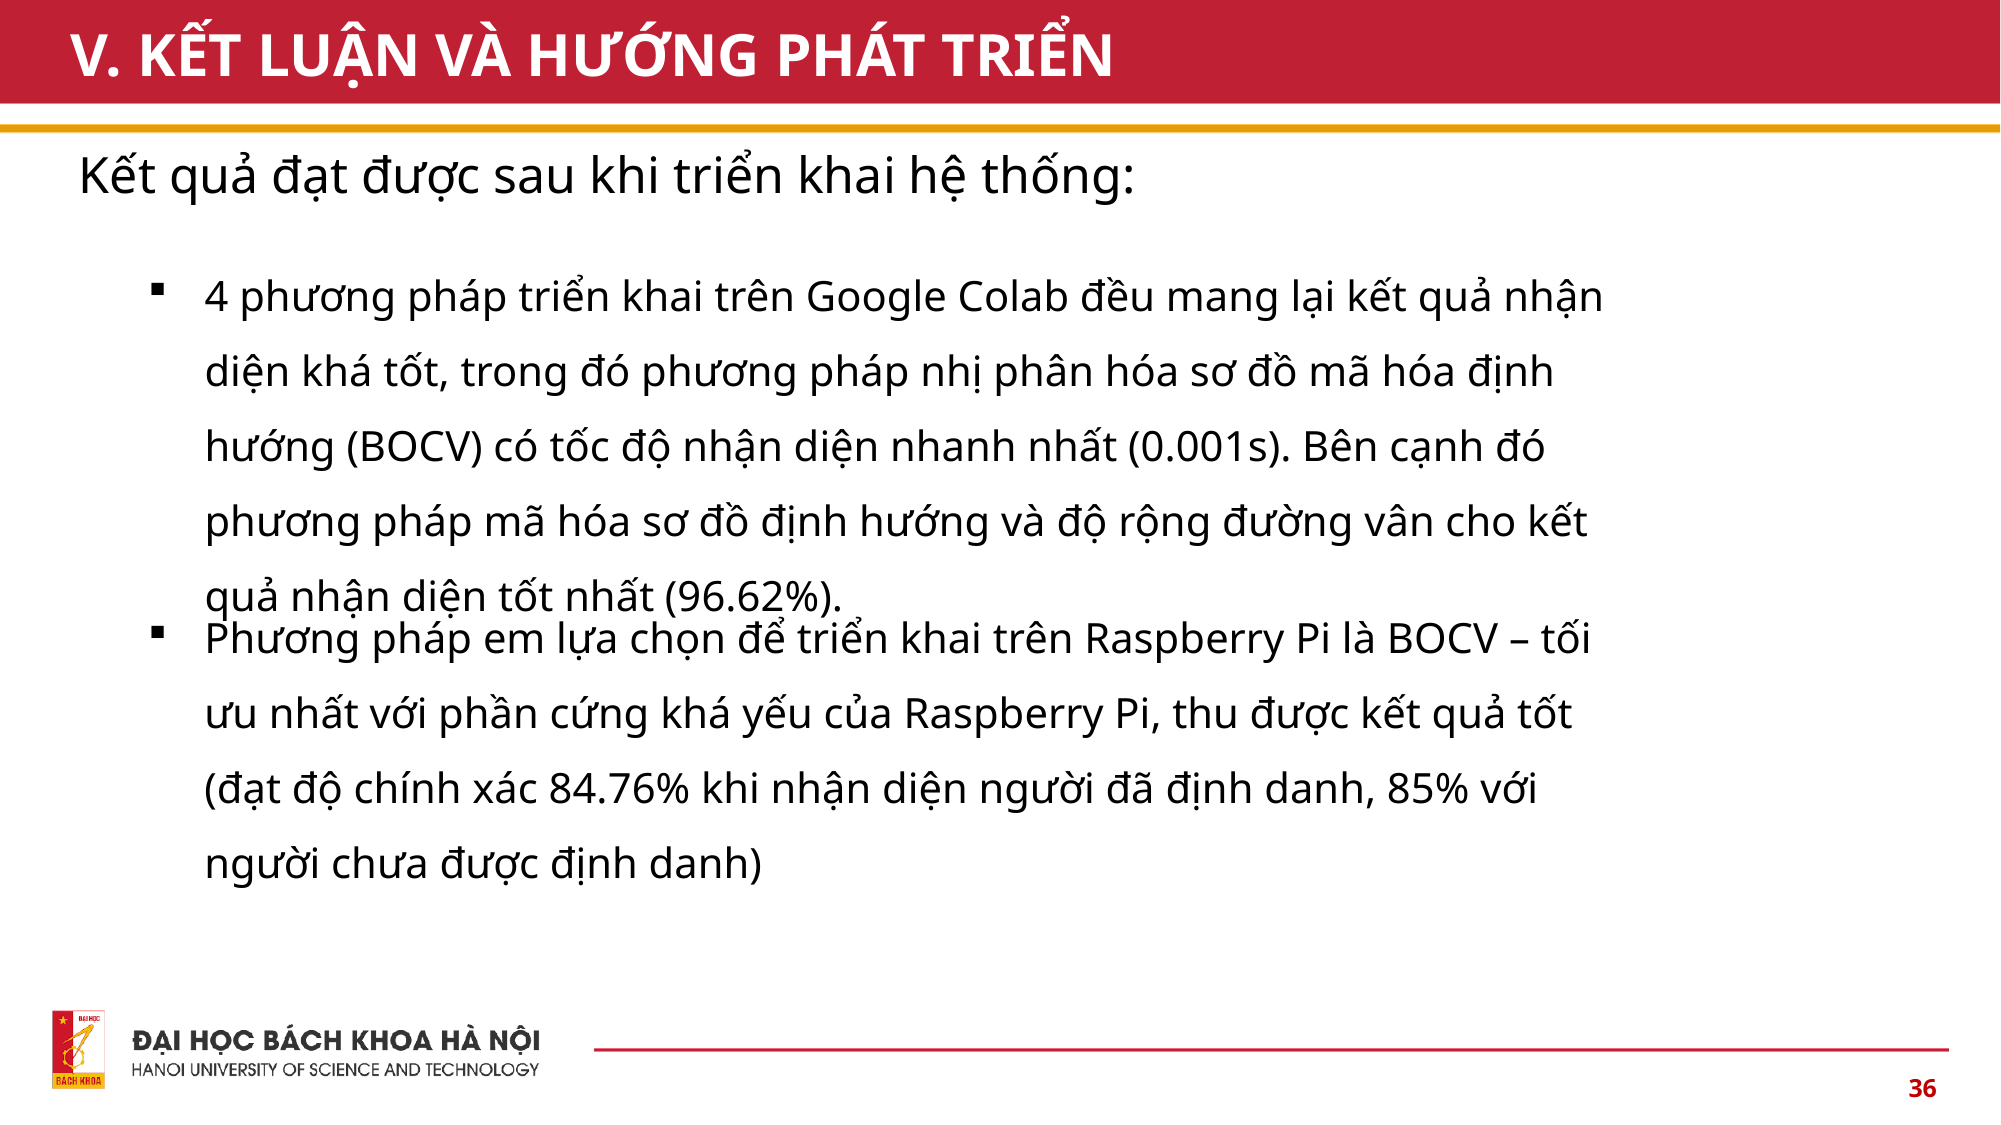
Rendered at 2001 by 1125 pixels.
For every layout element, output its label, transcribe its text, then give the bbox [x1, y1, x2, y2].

slide_number 36 [1502, 1065, 1953, 1125]
text_box Phương pháp em lựa chọn để triển khai trên Raspberry Pi là BOCV – tối ưu nhất với phần cứng khá yếu của Raspberry Pi, thu được kết quả tốt (đạt độ chính xác 84.76% khi nhận diện người đã định danh, 85% với người chưa được định danh) [133, 579, 1627, 895]
list Kết quả đạt được sau khi triển khai hệ thống: [55, 142, 1628, 1066]
text_box 4 phương pháp triển khai trên Google Colab đều mang lại kết quả nhận diện khá tốt, trong đó phương pháp nhị phân hóa sơ đồ mã hóa định hướng (BOCV) có tốc độ nhận diện nhanh nhất (0.001s). Bên cạnh đó phương pháp mã hóa sơ đồ định hướng và độ rộng đường vân cho kết quả nhận diện tốt nhất (96.62%). [133, 237, 1685, 627]
title V. KẾT LUẬN VÀ HƯỚNG PHÁT TRIỂN [55, 18, 1945, 90]
picture [0, 0, 2001, 1125]
